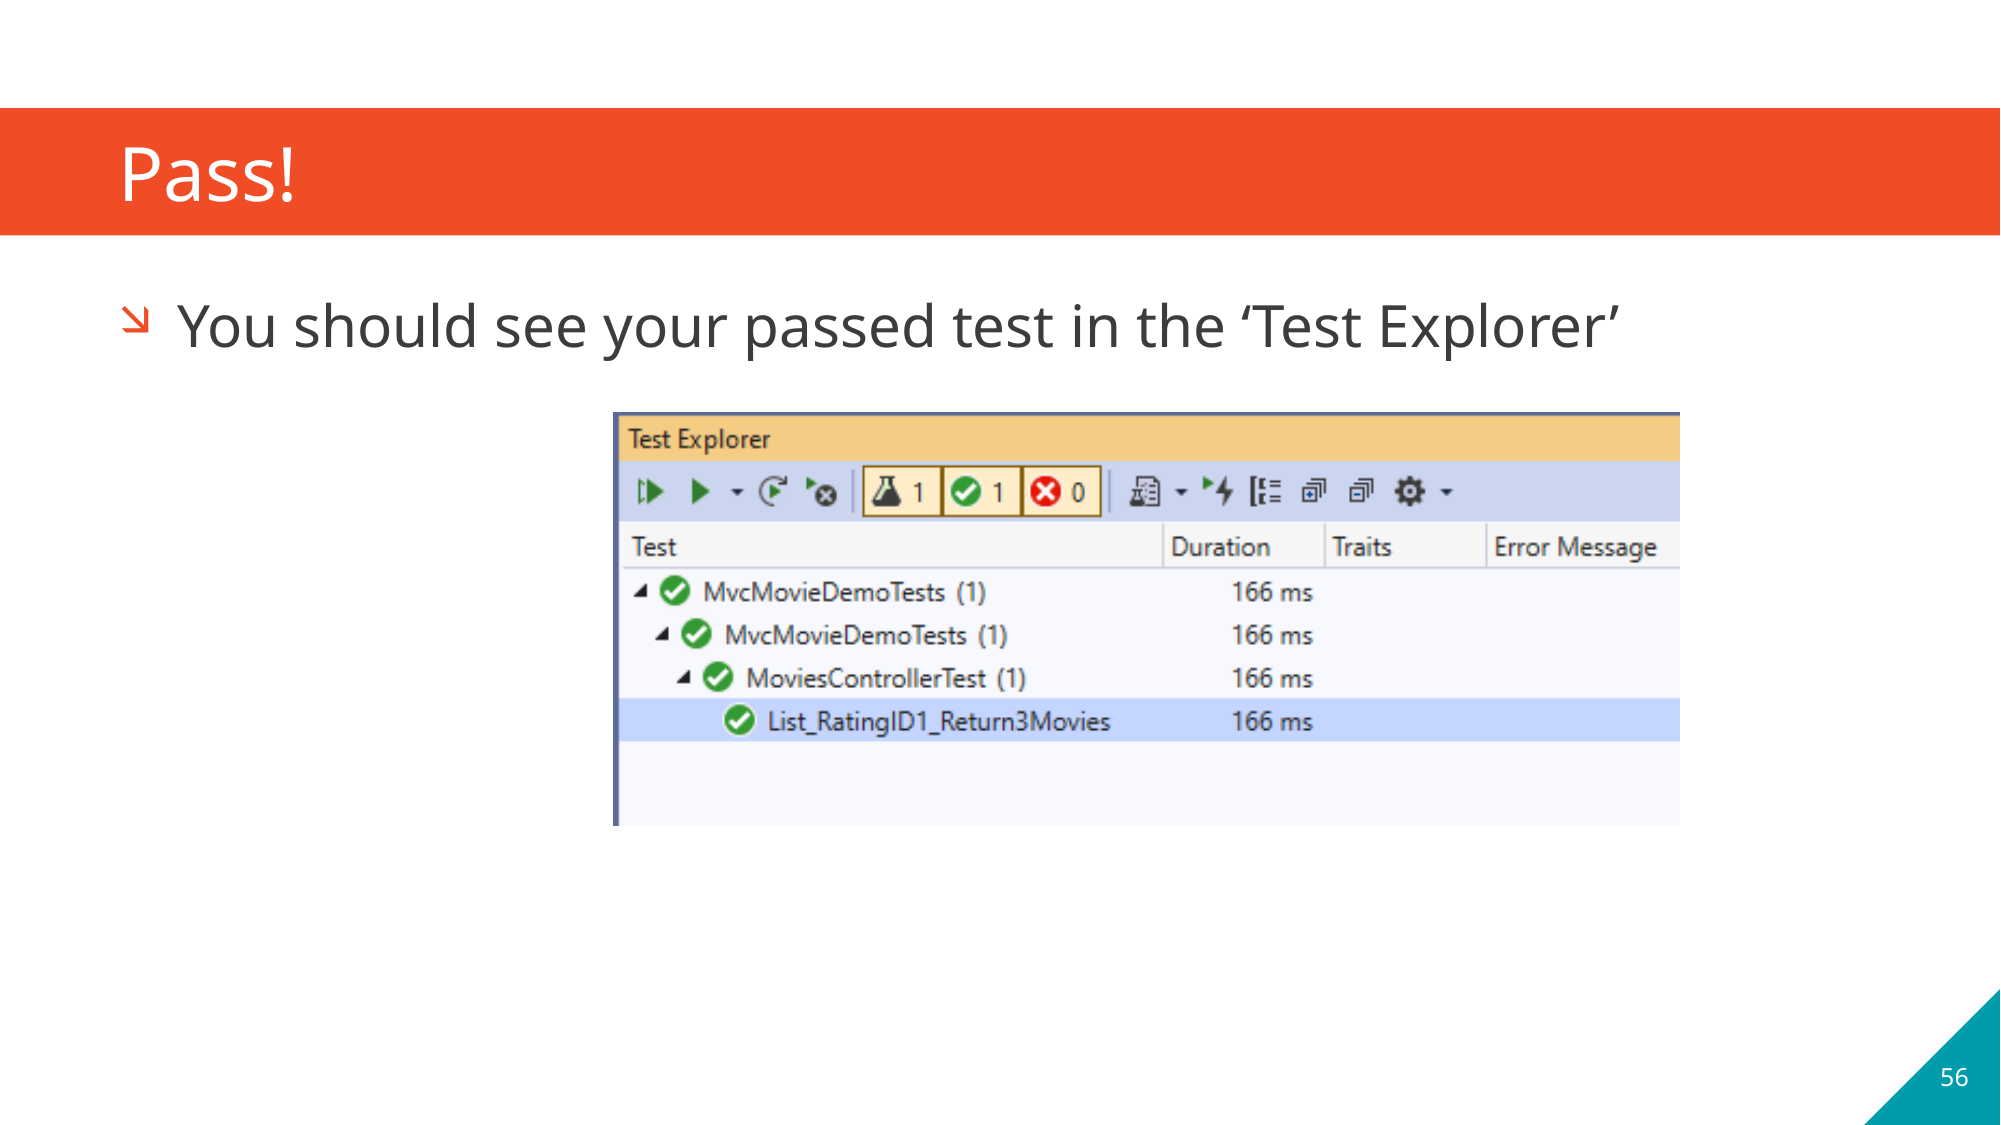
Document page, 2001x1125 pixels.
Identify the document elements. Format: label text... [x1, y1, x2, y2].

picture [613, 412, 1680, 826]
slide_number 56 [1862, 987, 2000, 1125]
list You should see your passed test in the ‘Test Explorer’ [0, 237, 2000, 1040]
title Pass! [0, 108, 2000, 236]
